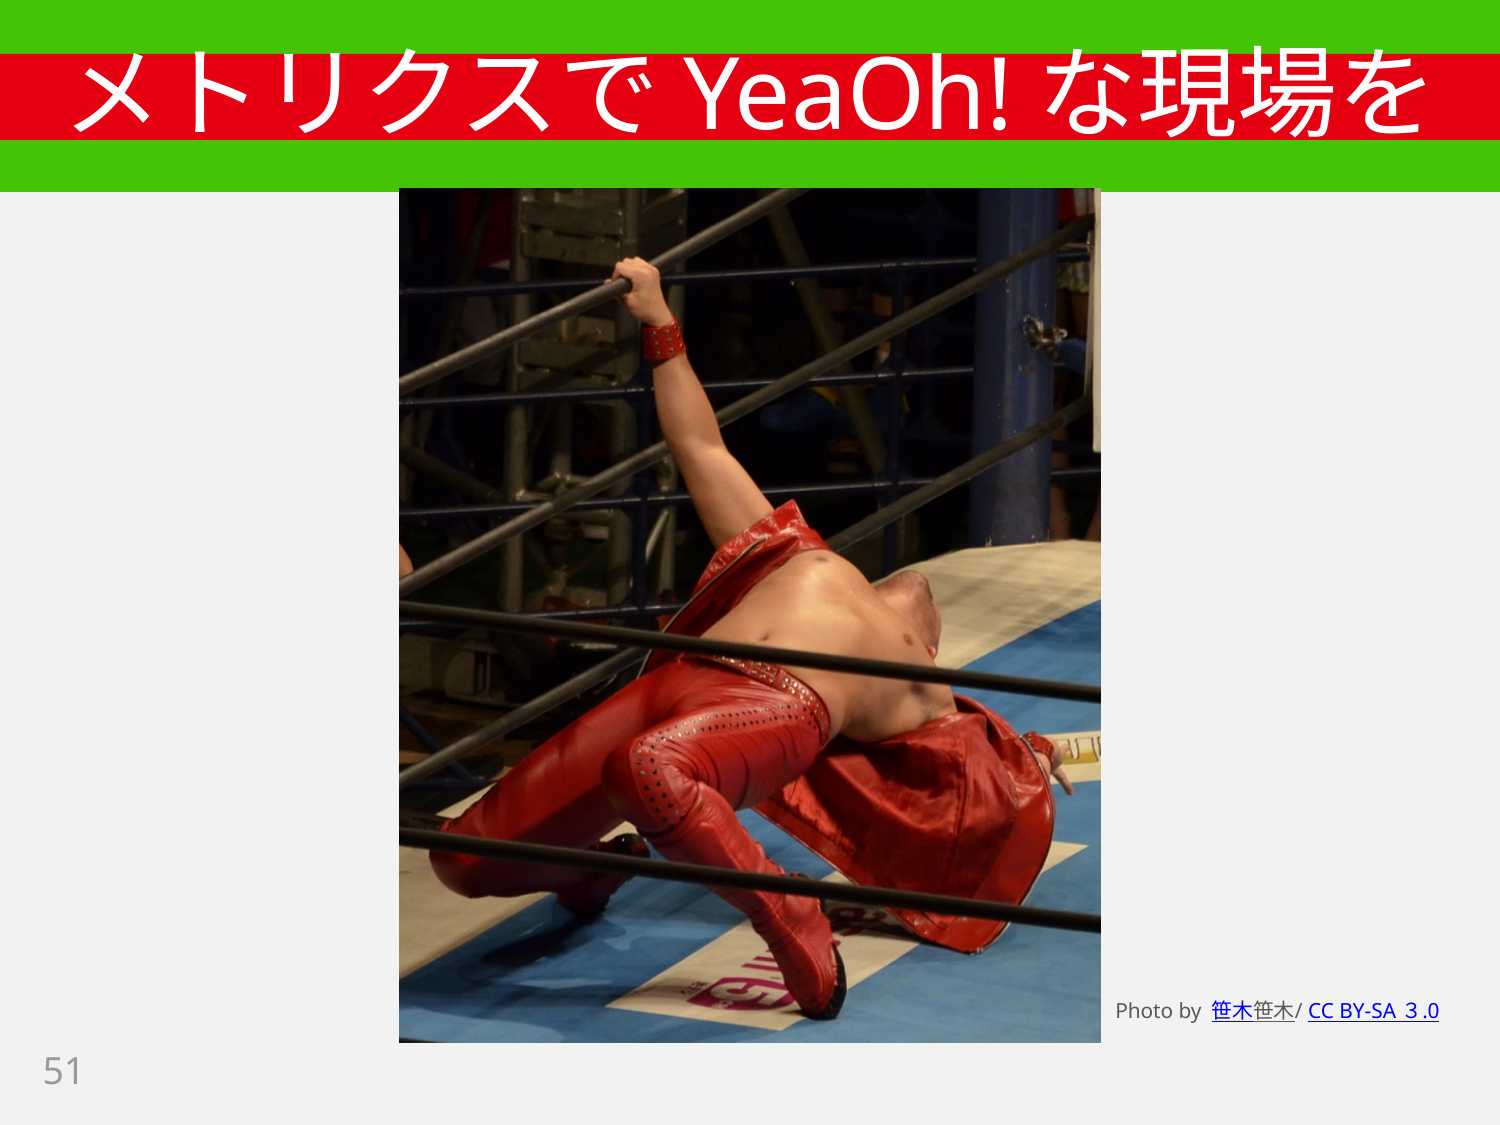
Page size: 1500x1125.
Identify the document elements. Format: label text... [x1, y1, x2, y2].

slide_number 51 [27, 1042, 146, 1102]
text_box Photo by 笹木笹木/ CC BY-SA ３.0 [1101, 983, 1500, 1043]
picture [399, 188, 1101, 1043]
title メトリクスでYeaOh!な現場を [0, 53, 1500, 140]
